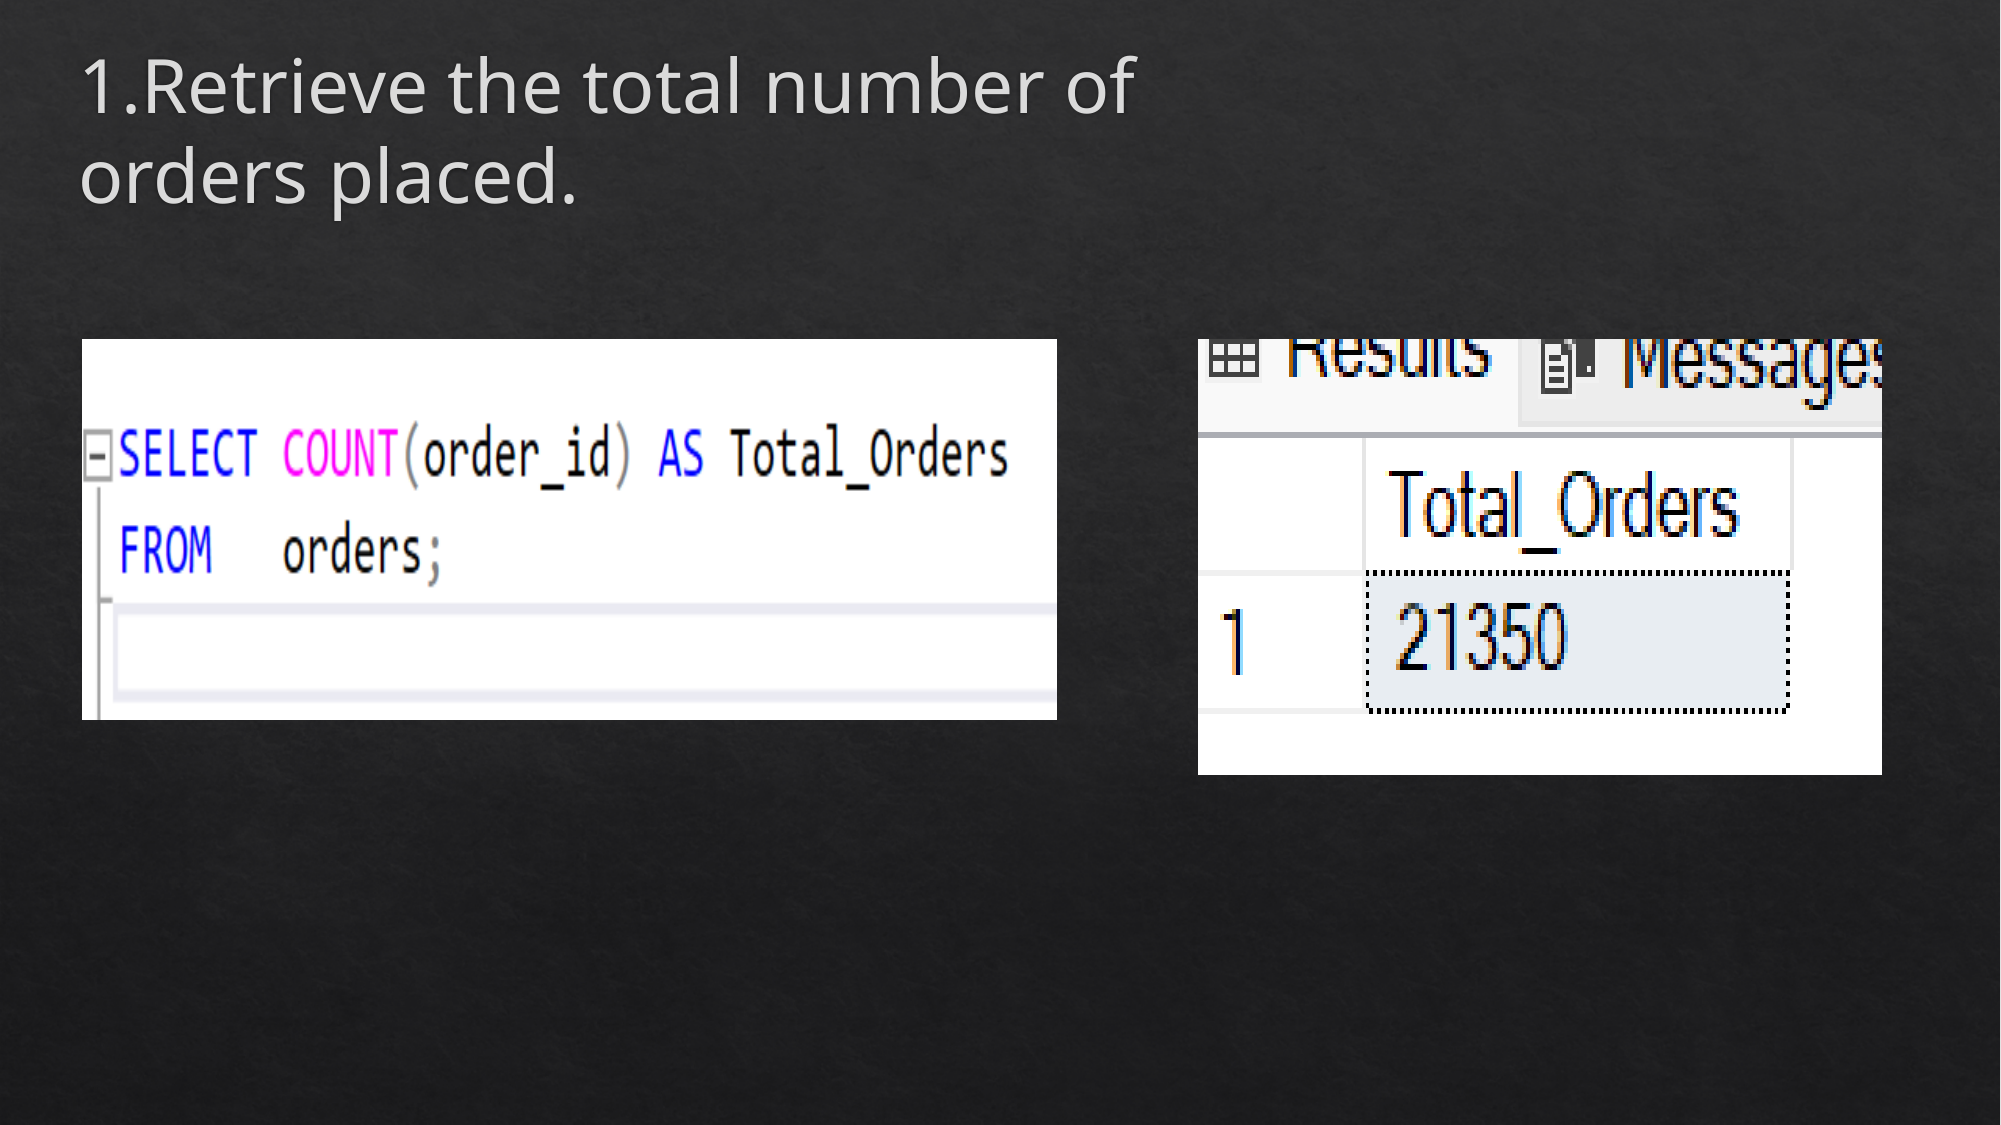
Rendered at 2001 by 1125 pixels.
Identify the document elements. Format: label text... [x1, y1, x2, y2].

title 1.Retrieve the total number of orders placed. [63, 42, 1400, 227]
picture [82, 339, 1057, 720]
picture [1198, 339, 1882, 775]
